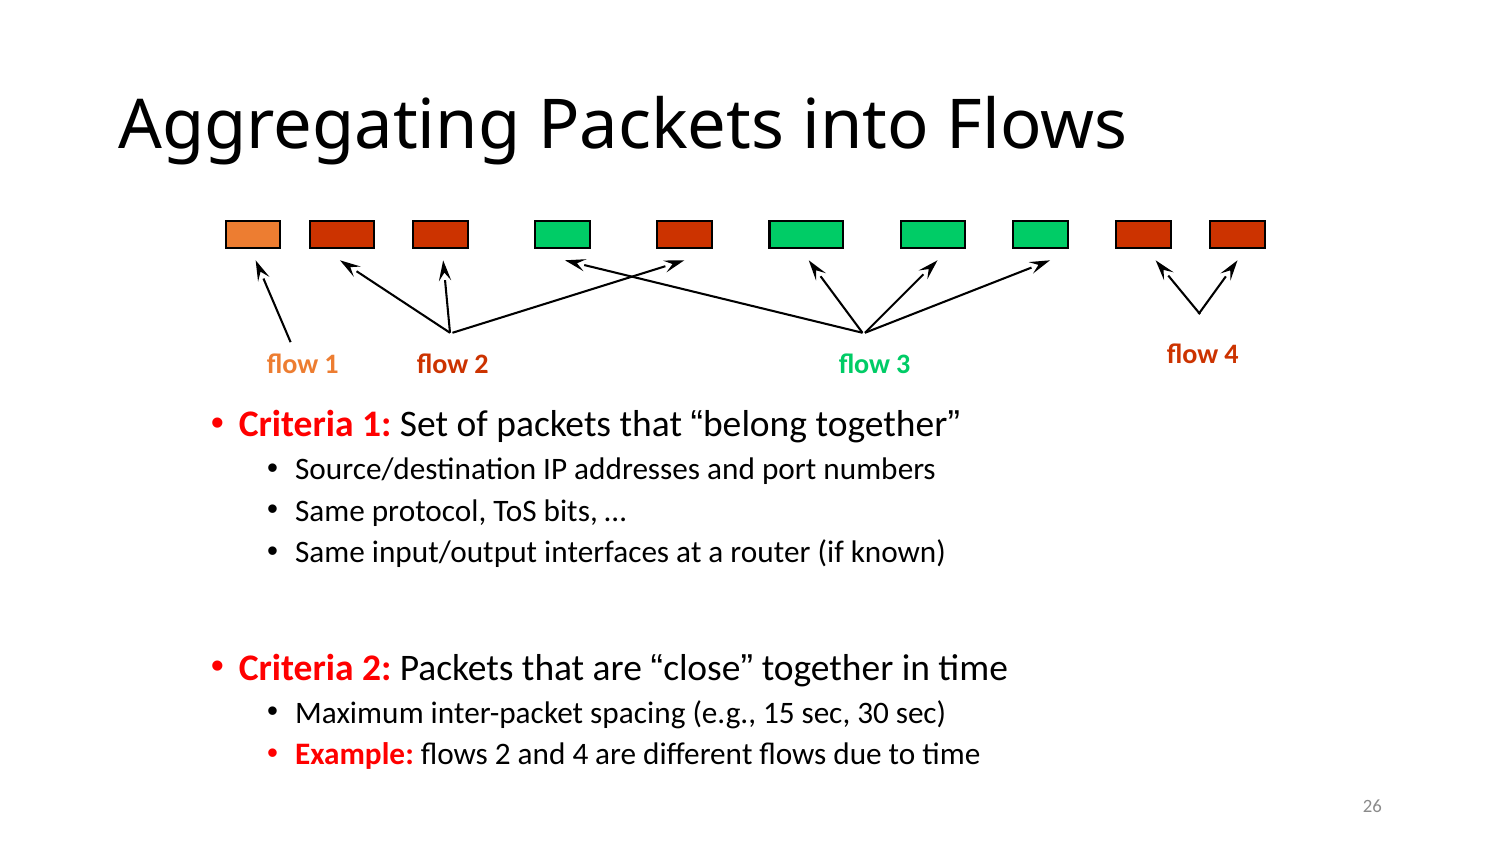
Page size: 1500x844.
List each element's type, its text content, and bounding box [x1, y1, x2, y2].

text_box [255, 260, 270, 282]
text_box flow 4 [1155, 329, 1251, 375]
text_box [310, 221, 375, 248]
text_box [918, 260, 938, 280]
text_box flow 2 [405, 339, 501, 385]
text_box [656, 221, 712, 248]
text_box [808, 260, 827, 281]
list Criteria 1: Set of packets that “belong together” Source/destination IP addresses and port numbers Same protocol, ToS bits, … Same input/output interfaces at a router (if known) Criteria 2: Packets that are “close” together in time Maximum inter-packet spacing (e.g., 15 sec, 30 sec) Example: flows 2 and 4 are different flows due to time [195, 396, 1299, 844]
text_box [1013, 221, 1068, 248]
text_box [1028, 260, 1051, 274]
text_box [225, 221, 281, 248]
text_box [900, 221, 965, 248]
text_box [1155, 260, 1174, 281]
text_box flow 3 [827, 339, 922, 385]
text_box [662, 260, 685, 273]
text_box [1116, 221, 1171, 248]
text_box flow 1 [255, 339, 351, 385]
text_box [438, 260, 452, 282]
text_box [1210, 221, 1265, 248]
text_box [339, 260, 361, 277]
text_box [769, 221, 843, 248]
text_box [535, 221, 590, 248]
text_box [564, 259, 587, 272]
slide_number 26 [1059, 782, 1397, 827]
title Aggregating Packets into Flows [103, 44, 1397, 208]
text_box [1220, 260, 1238, 281]
text_box [413, 221, 468, 248]
